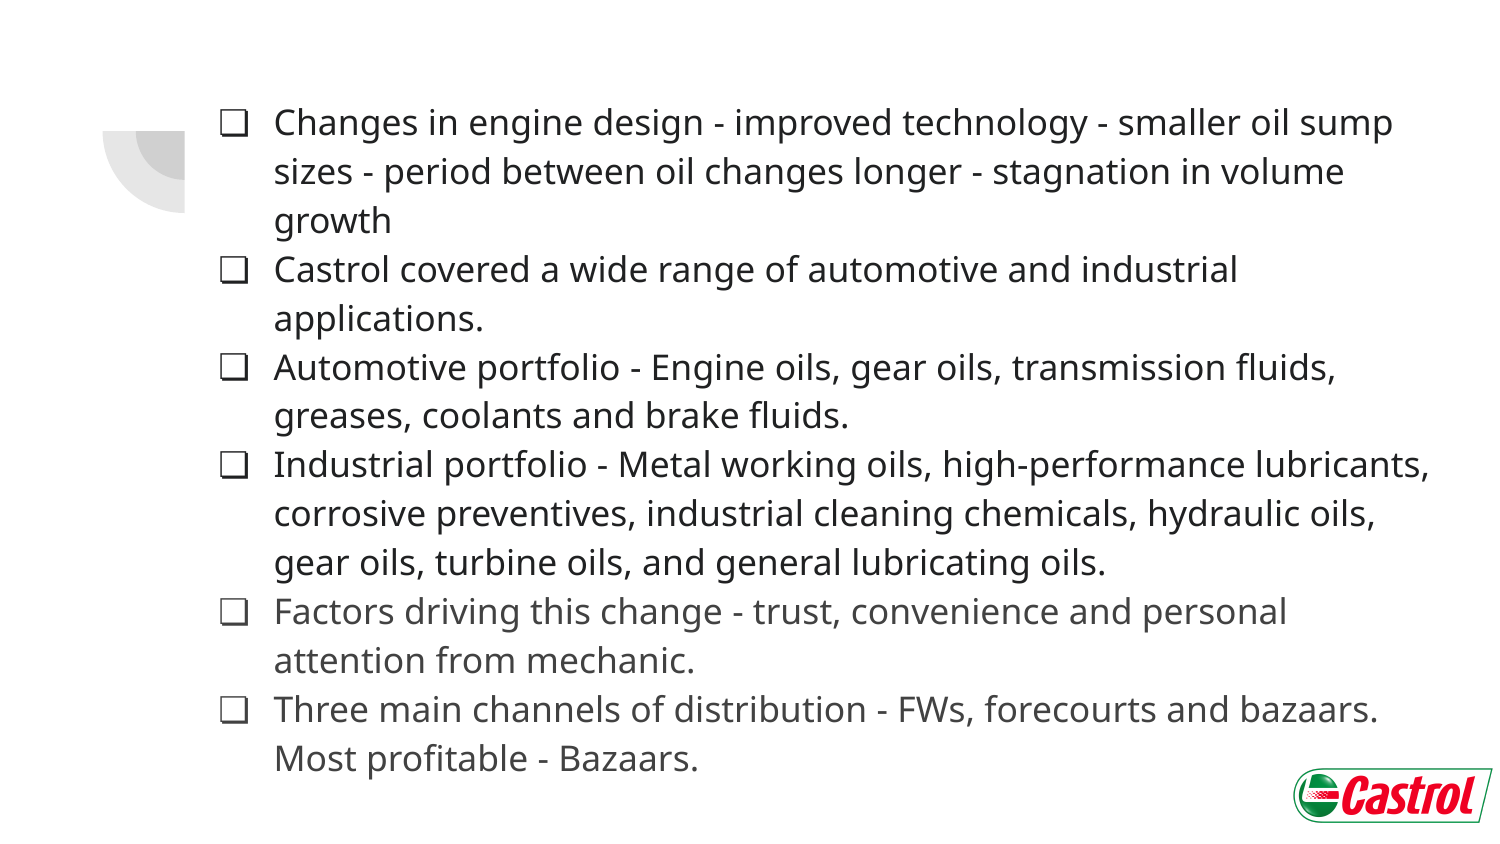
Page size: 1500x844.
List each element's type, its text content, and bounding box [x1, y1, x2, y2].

list Changes in engine design - improved technology - smaller oil sump sizes - period between oil changes longer - stagnation in volume growth Castrol covered a wide range of automotive and industrial applications. Automotive portfolio - Engine oils, gear oils, transmission fluids, greases, coolants and brake fluids. Industrial portfolio - Metal working oils, high-performance lubricants, corrosive preventives, industrial cleaning chemicals, hydraulic oils, gear oils, turbine oils, and general lubricating oils. Factors driving this change - trust, convenience and personal attention from mechanic. Three main channels of distribution - FWs, forecourts and bazaars. Most profitable - Bazaars. [183, 78, 1462, 700]
picture [1273, 733, 1500, 844]
